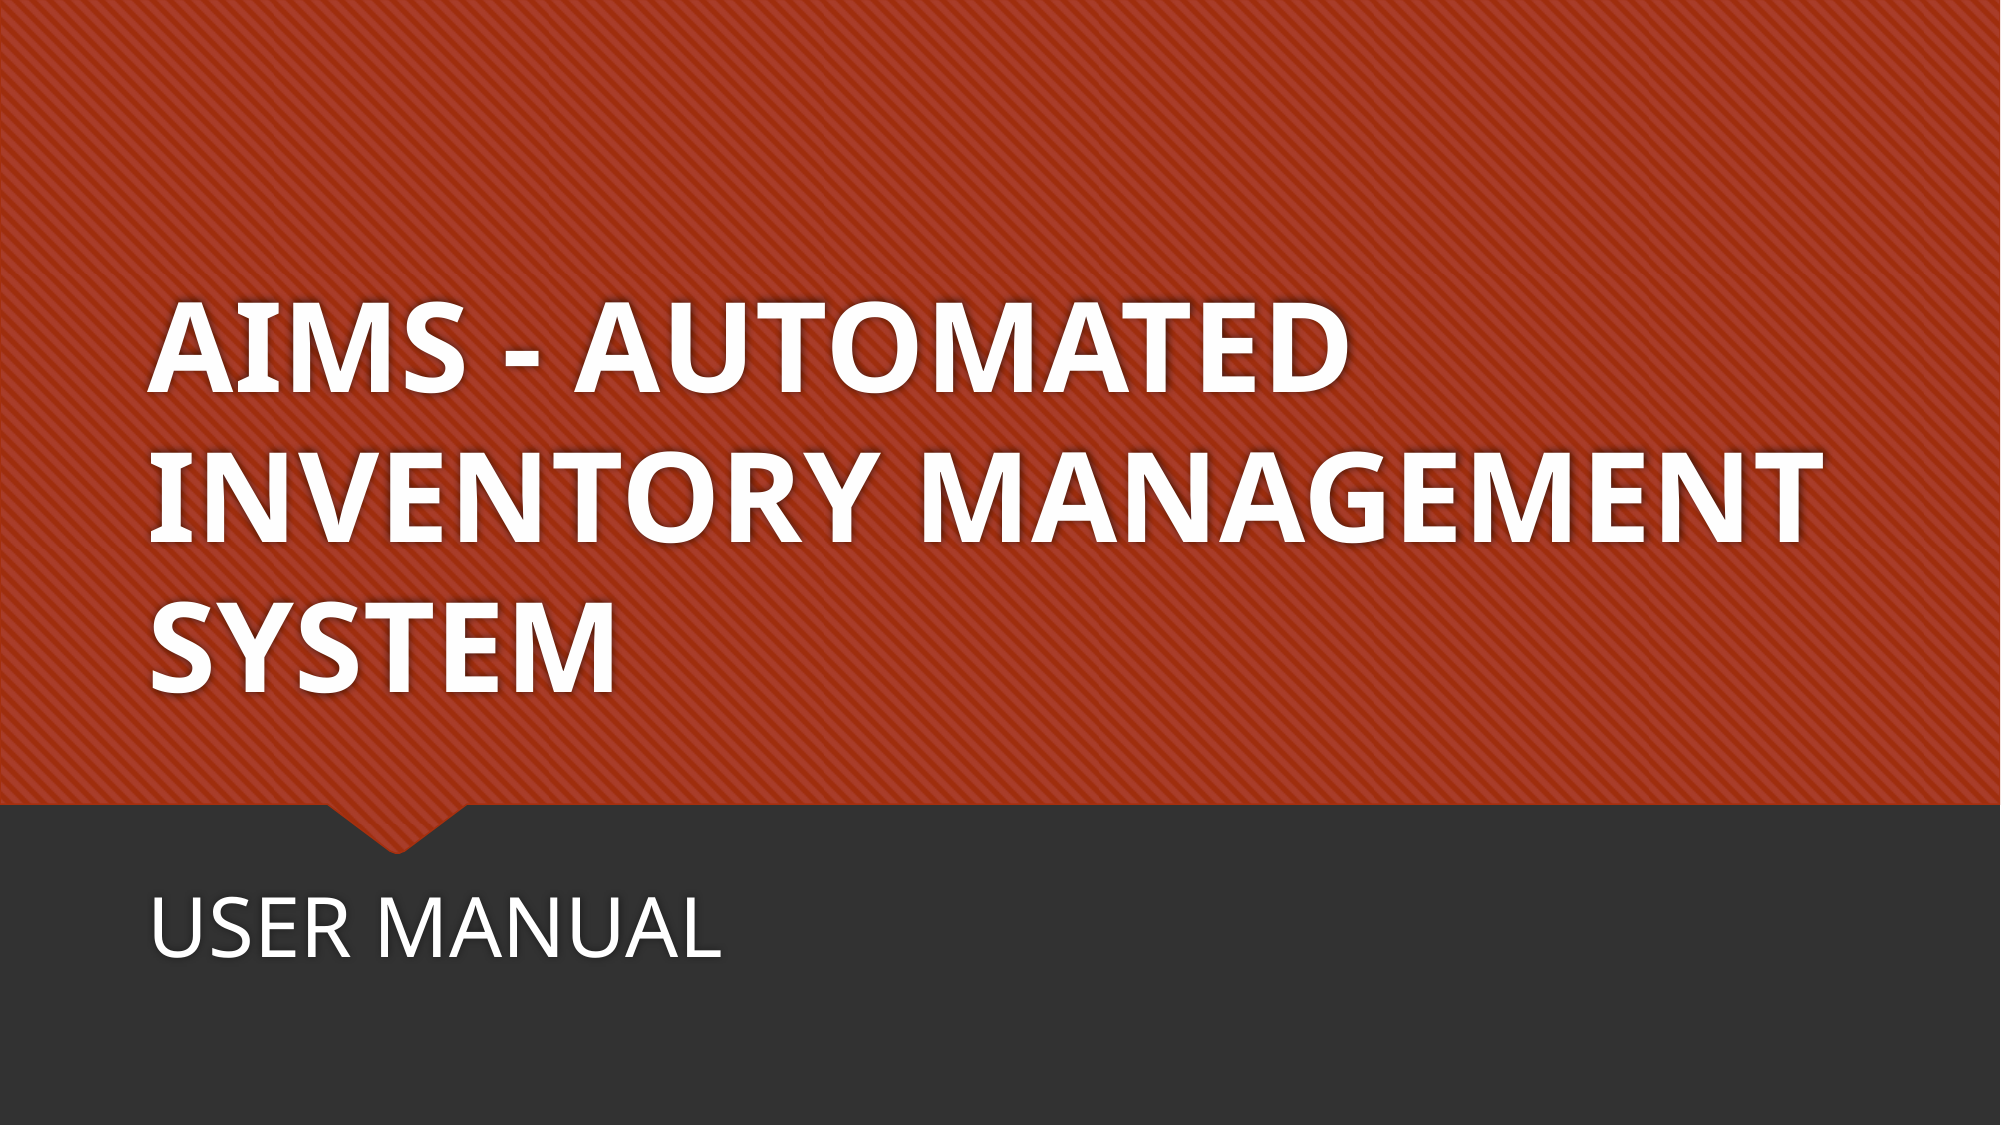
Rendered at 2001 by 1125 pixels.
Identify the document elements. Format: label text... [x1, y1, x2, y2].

subtitle USER MANUAL [132, 866, 1868, 938]
title AIMS - AUTOMATED INVENTORY MANAGEMENT SYSTEM [132, 237, 1868, 726]
picture [1, 1, 1999, 852]
